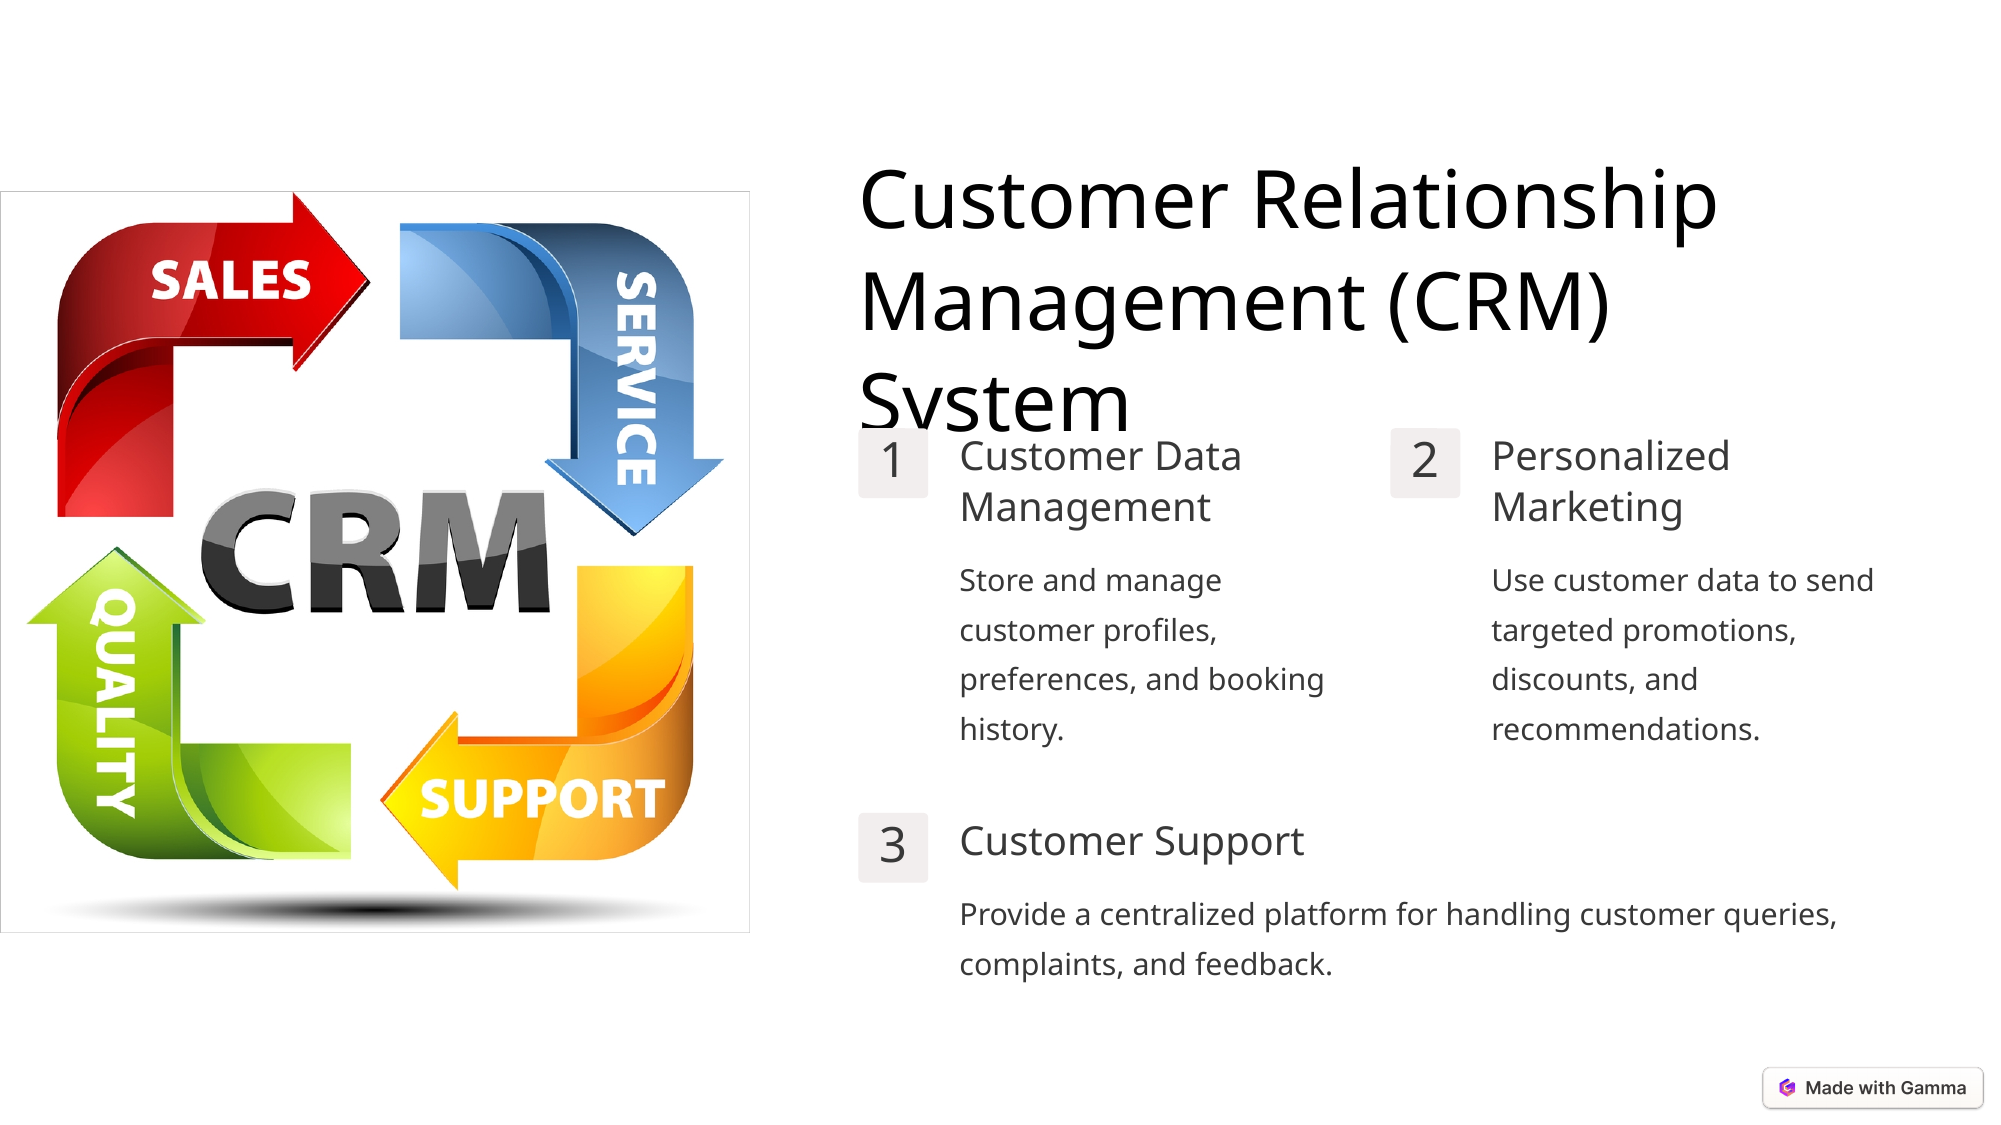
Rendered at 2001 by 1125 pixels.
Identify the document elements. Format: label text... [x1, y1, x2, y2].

text_box Store and manage customer profiles, preferences, and booking history. [959, 548, 1360, 747]
text_box Personalized Marketing [1491, 428, 1892, 530]
picture [0, 191, 750, 933]
picture [1755, 1059, 1991, 1116]
text_box [858, 812, 929, 883]
text_box Provide a centralized platform for handling customer queries, complaints, and feedback. [959, 882, 1892, 982]
text_box [1390, 428, 1461, 499]
text_box Customer Support [959, 812, 1367, 864]
text_box Customer Relationship Management (CRM) System [858, 143, 1892, 347]
text_box Customer Data Management [959, 428, 1360, 530]
text_box 2 [1412, 438, 1439, 488]
text_box Use customer data to send targeted promotions, discounts, and recommendations. [1491, 548, 1892, 747]
text_box 3 [880, 823, 907, 873]
text_box 1 [880, 438, 907, 488]
text_box [858, 428, 929, 499]
